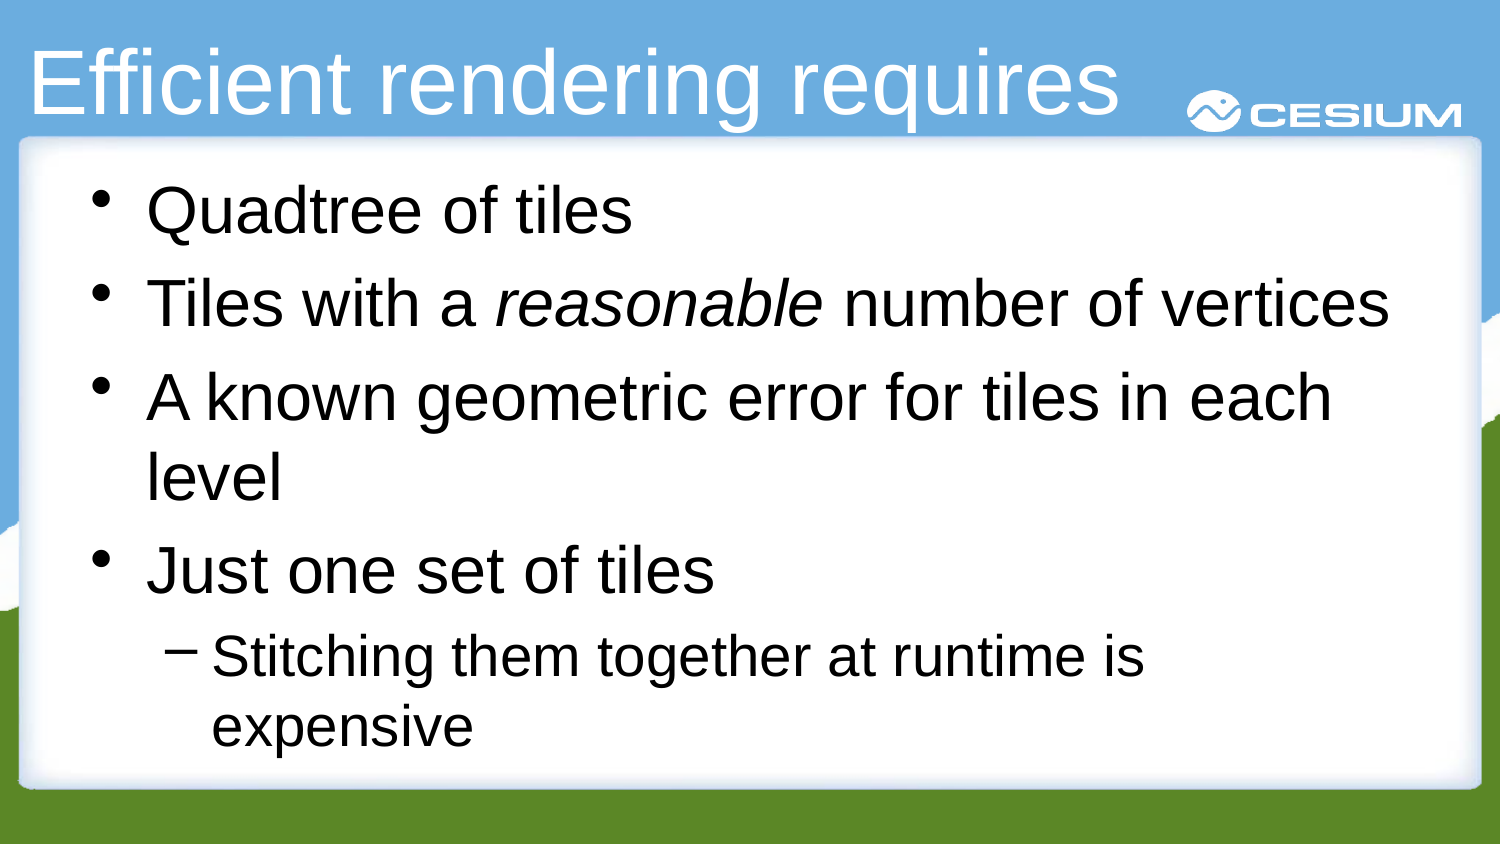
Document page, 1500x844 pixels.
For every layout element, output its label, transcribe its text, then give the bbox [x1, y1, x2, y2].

list Quadtree of tiles Tiles with a reasonable number of vertices A known geometric error for tiles in each level Just one set of tiles Stitching them together at runtime is expensive [75, 159, 1425, 772]
title Efficient rendering requires [12, 28, 1163, 141]
picture [0, 0, 1500, 844]
